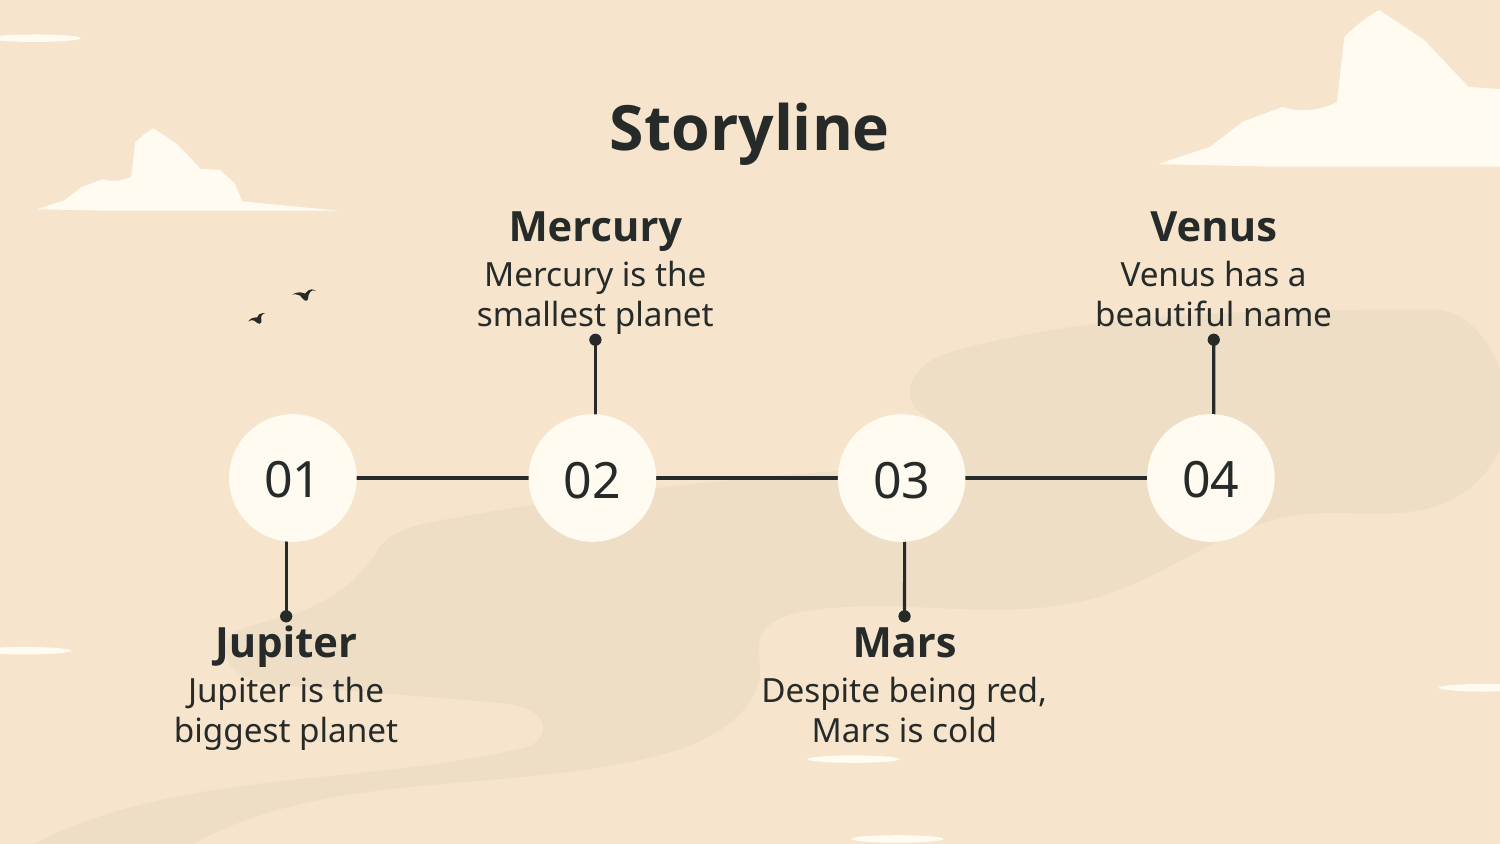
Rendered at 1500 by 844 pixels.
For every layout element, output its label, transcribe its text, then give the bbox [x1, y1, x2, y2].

text_box Jupiter is the biggest planet [119, 662, 454, 757]
text_box Venus has a beautiful name [1046, 245, 1381, 340]
text_box Mercury is the smallest planet [428, 245, 763, 340]
text_box Jupiter [119, 616, 454, 662]
title Storyline [118, 72, 1382, 167]
text_box Mercury [428, 199, 763, 245]
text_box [222, 413, 364, 543]
text_box Despite being red, Mars is cold [737, 662, 1072, 757]
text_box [522, 413, 663, 543]
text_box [1140, 413, 1282, 543]
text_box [831, 413, 972, 543]
text_box Mars [737, 616, 1072, 662]
text_box Venus [1046, 199, 1381, 245]
